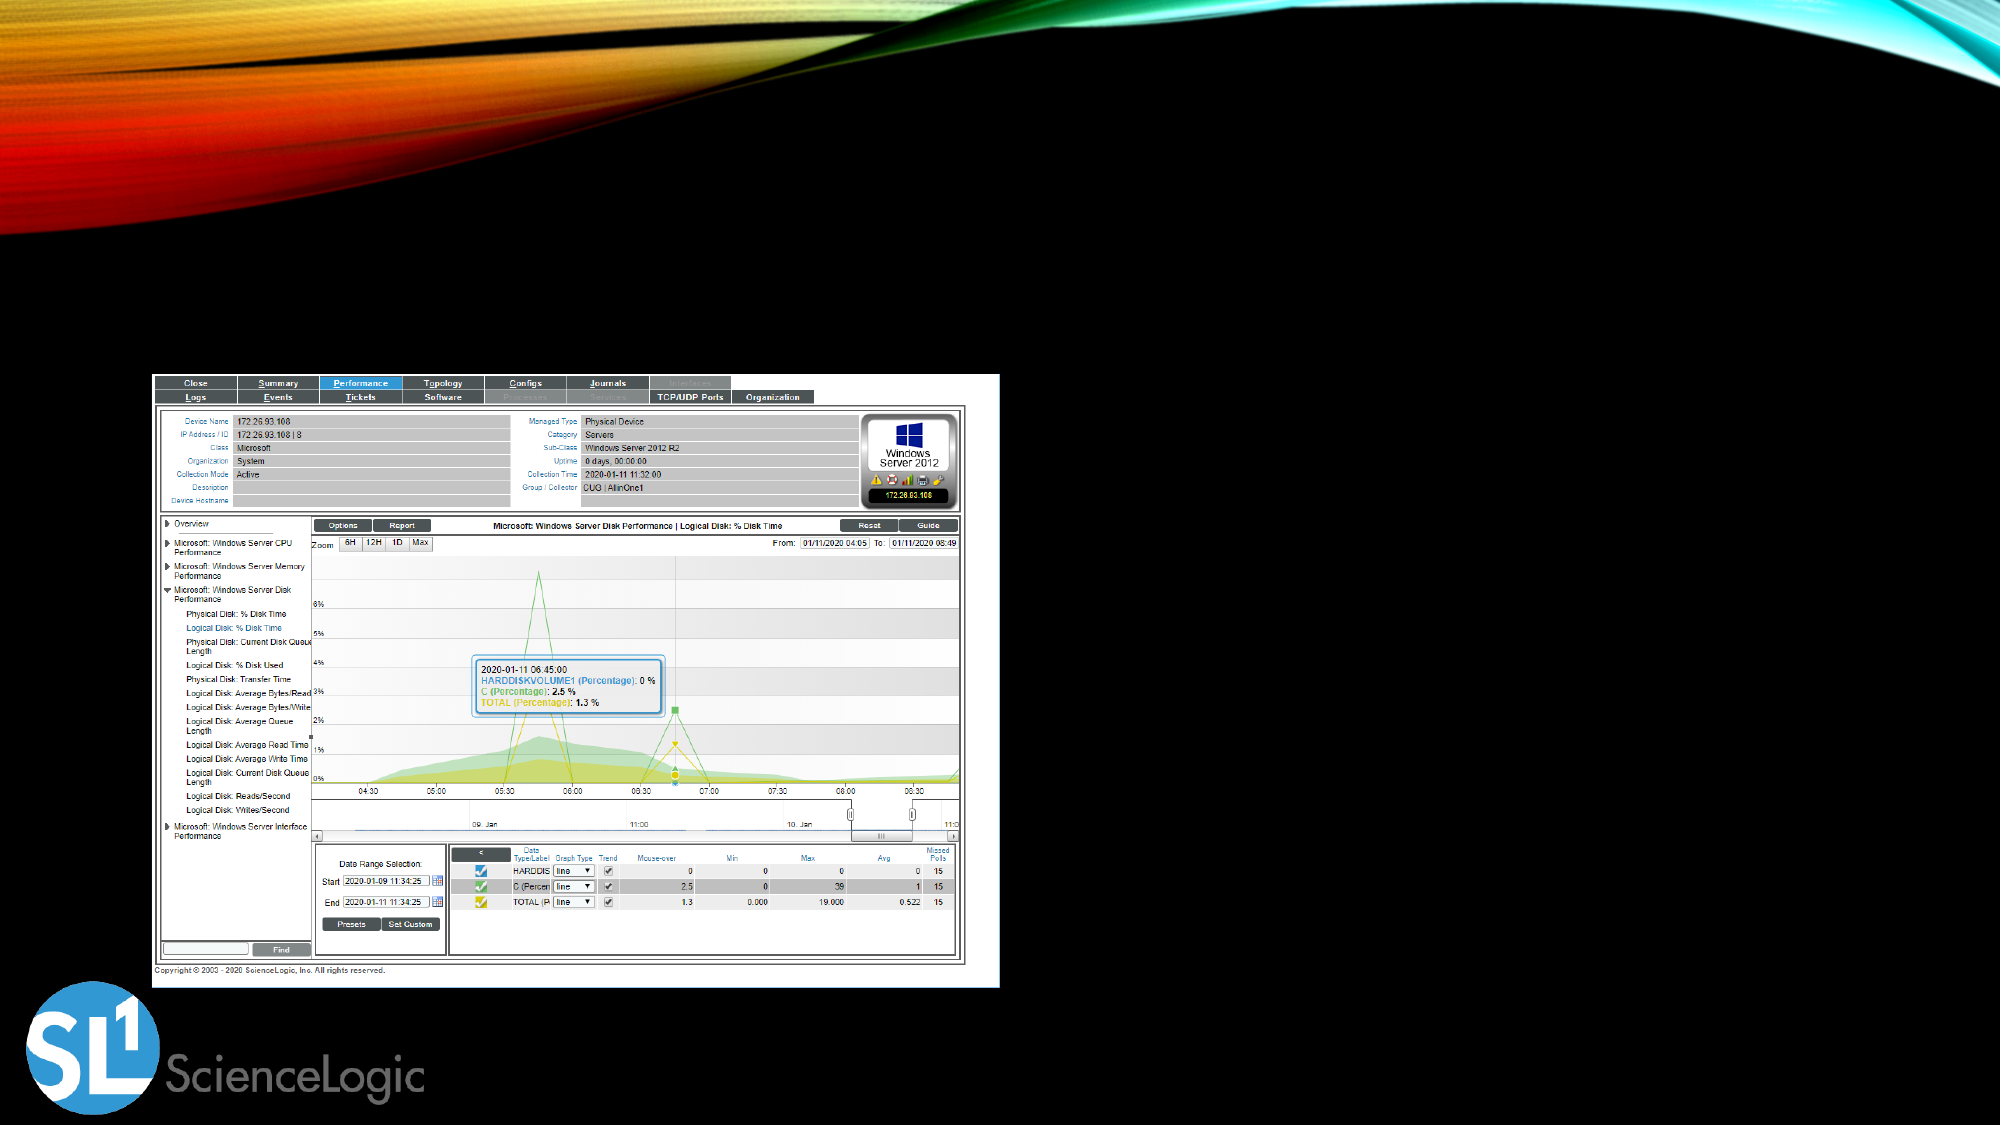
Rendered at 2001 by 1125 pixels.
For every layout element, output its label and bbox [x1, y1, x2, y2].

list [151, 374, 1001, 988]
picture [26, 980, 424, 1115]
picture [0, 0, 2000, 237]
